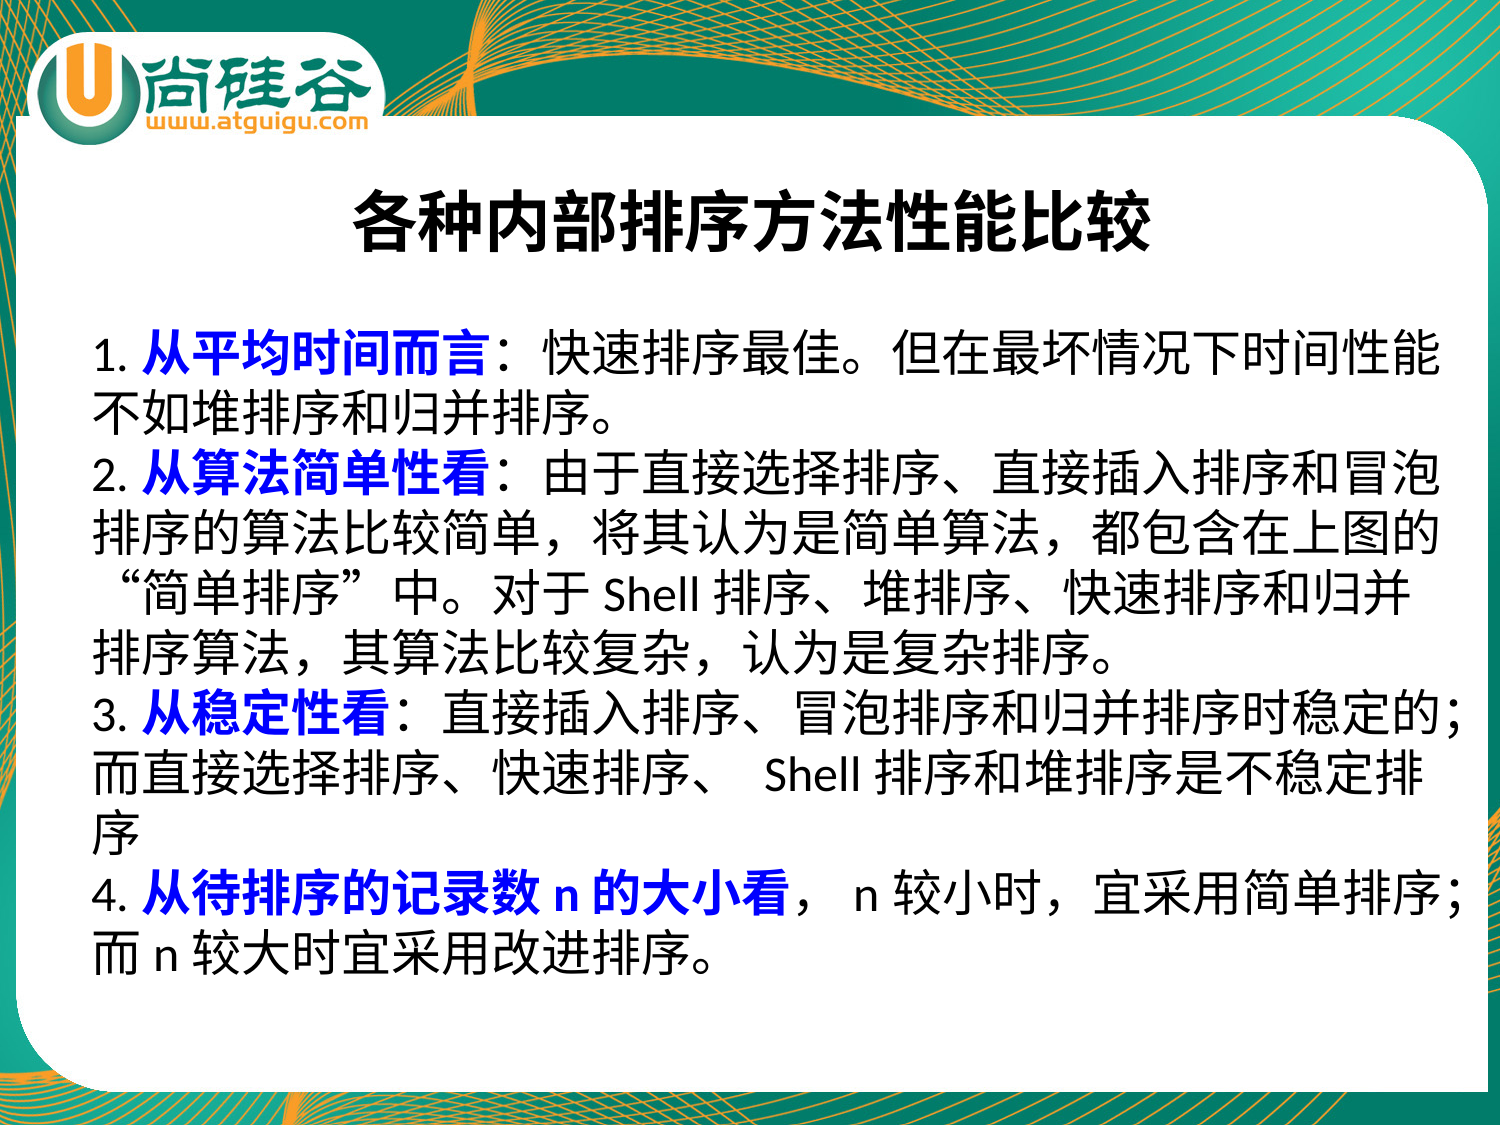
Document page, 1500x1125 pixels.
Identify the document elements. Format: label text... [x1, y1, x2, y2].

text_box 1.从平均时间而言：快速排序最佳。但在最坏情况下时间性能不如堆排序和归并排序。 2.从算法简单性看：由于直接选择排序、直接插入排序和冒泡排序的算法比较简单，将其认为是简单算法，都包含在上图的“简单排序”中。对于Shell排序、堆排序、快速排序和归并排序算法，其算法比较复杂，认为是复杂排序。 3.从稳定性看：直接插入排序、冒泡排序和归并排序时稳定的；而直接选择排序、快速排序、 Shell排序和堆排序是不稳定排序 4.从待排序的记录数n的大小看，n较小时，宜采用简单排序；而n较大时宜采用改进排序。 [76, 314, 1459, 990]
text_box 各种内部排序方法性能比较 [336, 172, 1211, 268]
picture [0, 0, 1500, 1125]
